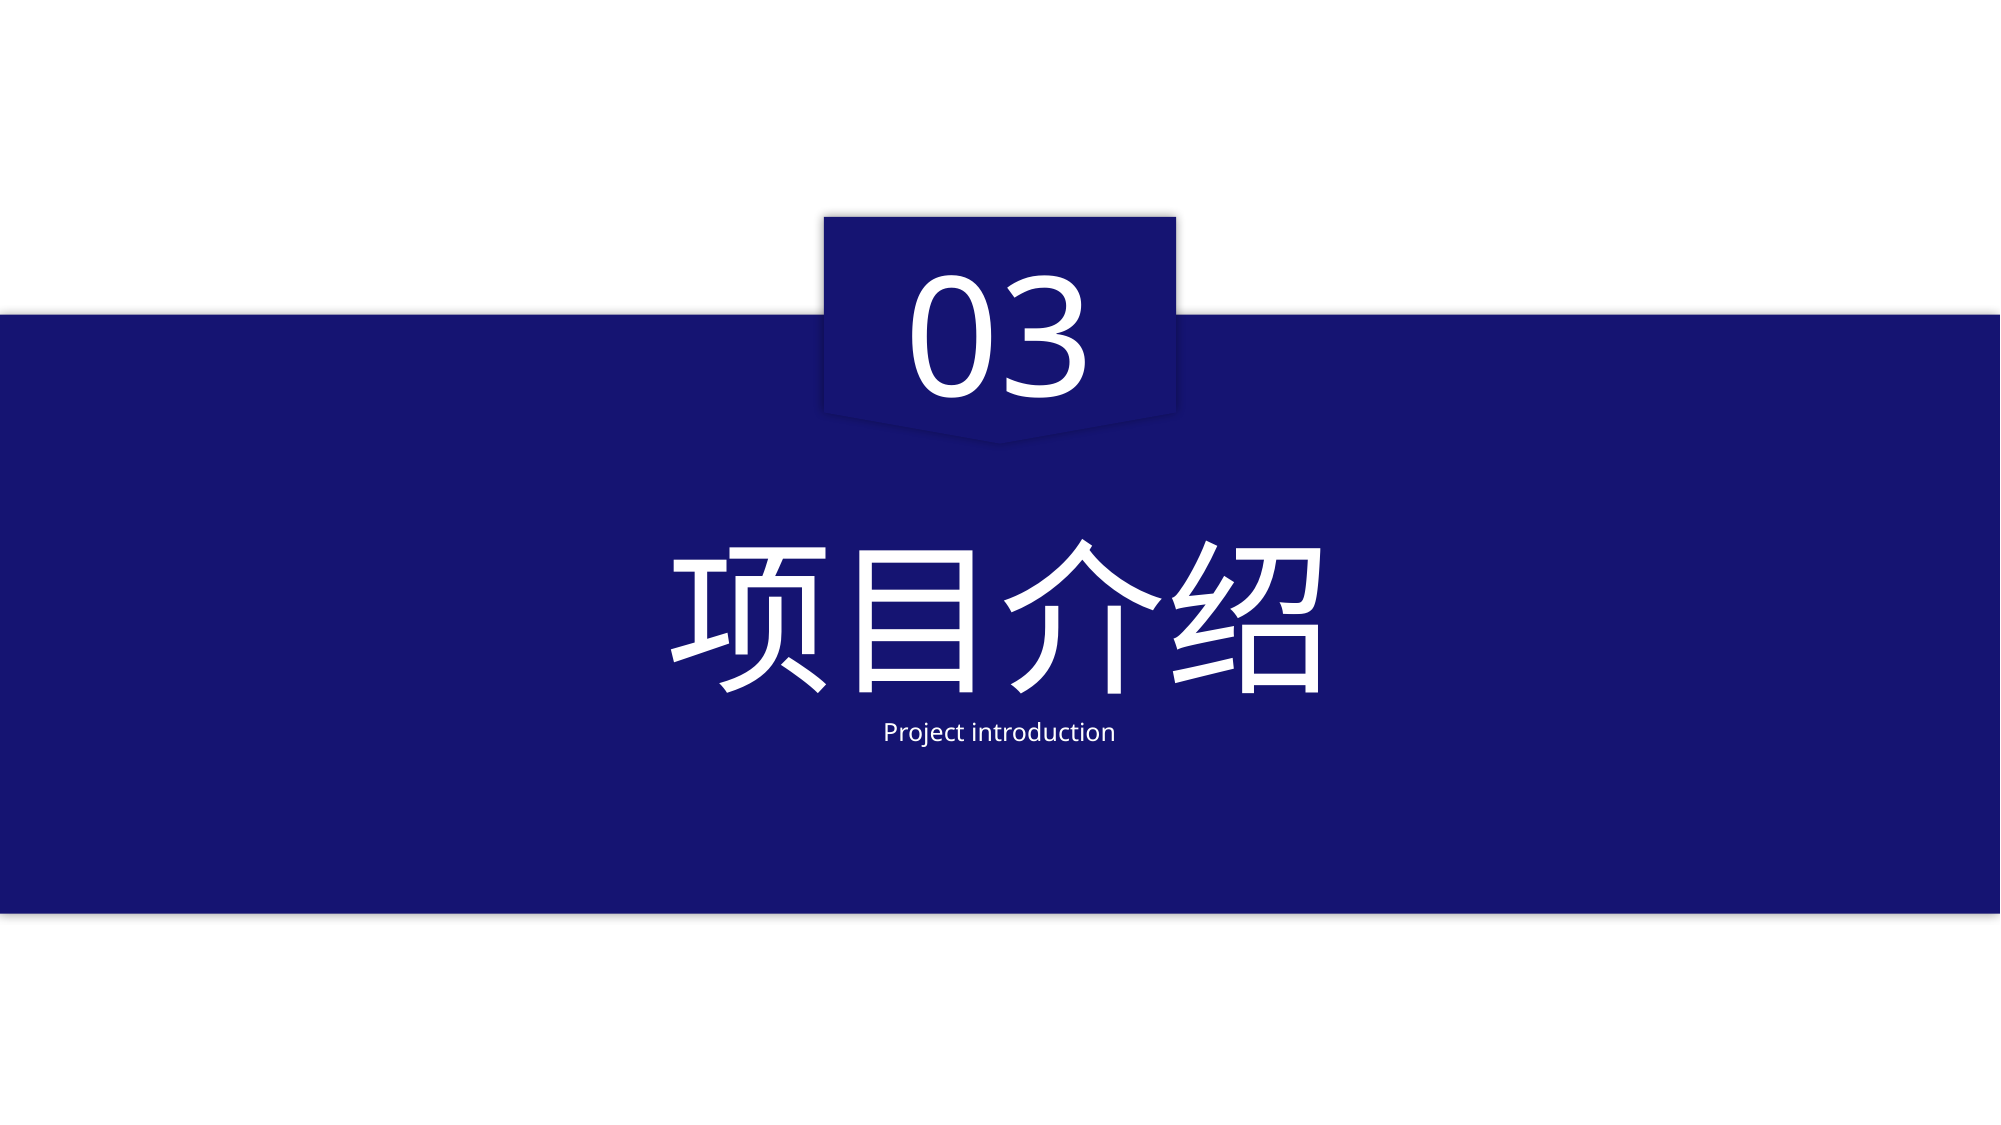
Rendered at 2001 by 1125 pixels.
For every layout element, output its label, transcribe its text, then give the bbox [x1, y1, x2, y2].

text_box 03 [823, 216, 1177, 445]
text_box 项目介绍 [0, 314, 2000, 915]
text_box Project introduction [310, 703, 1690, 754]
